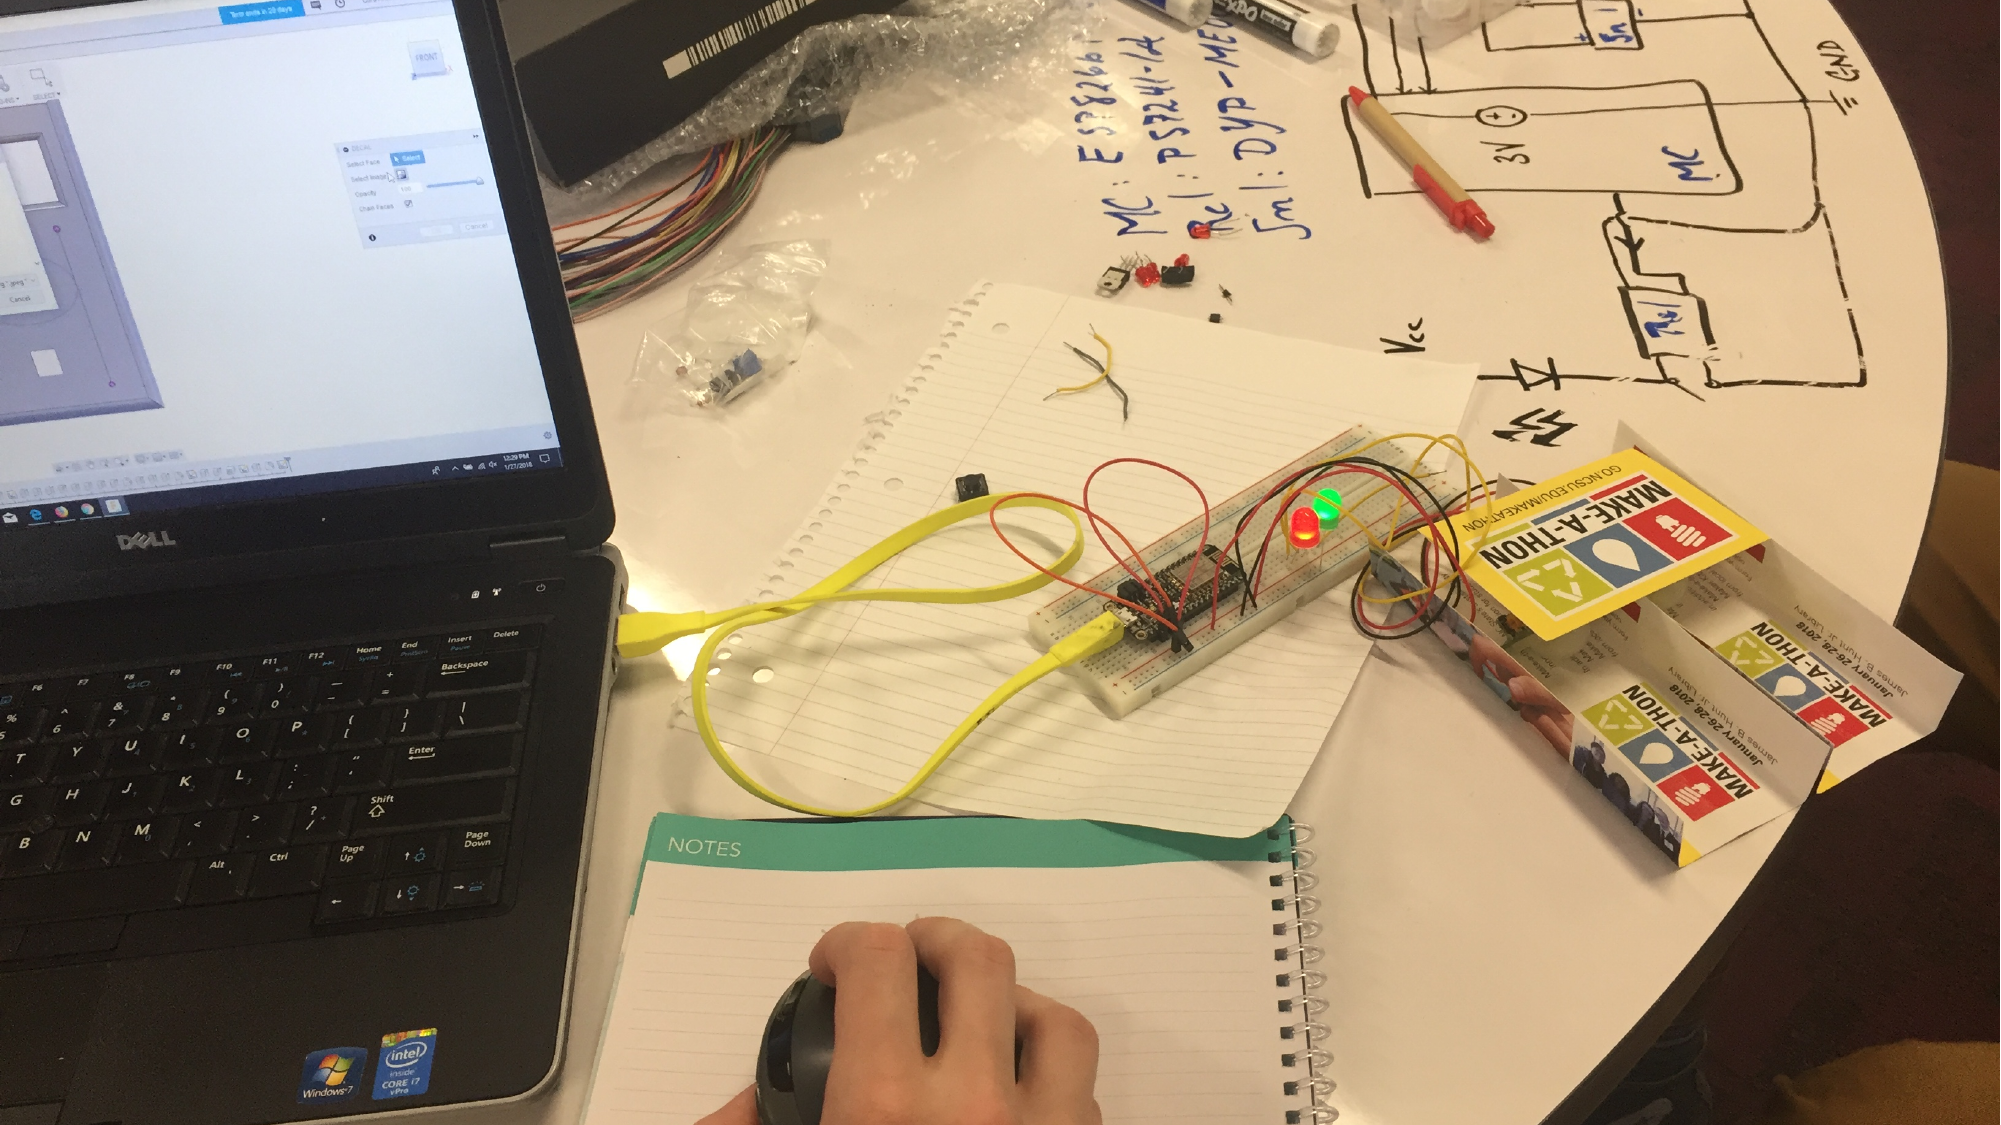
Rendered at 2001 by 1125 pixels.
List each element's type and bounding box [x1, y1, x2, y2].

list [0, 0, 2000, 1125]
